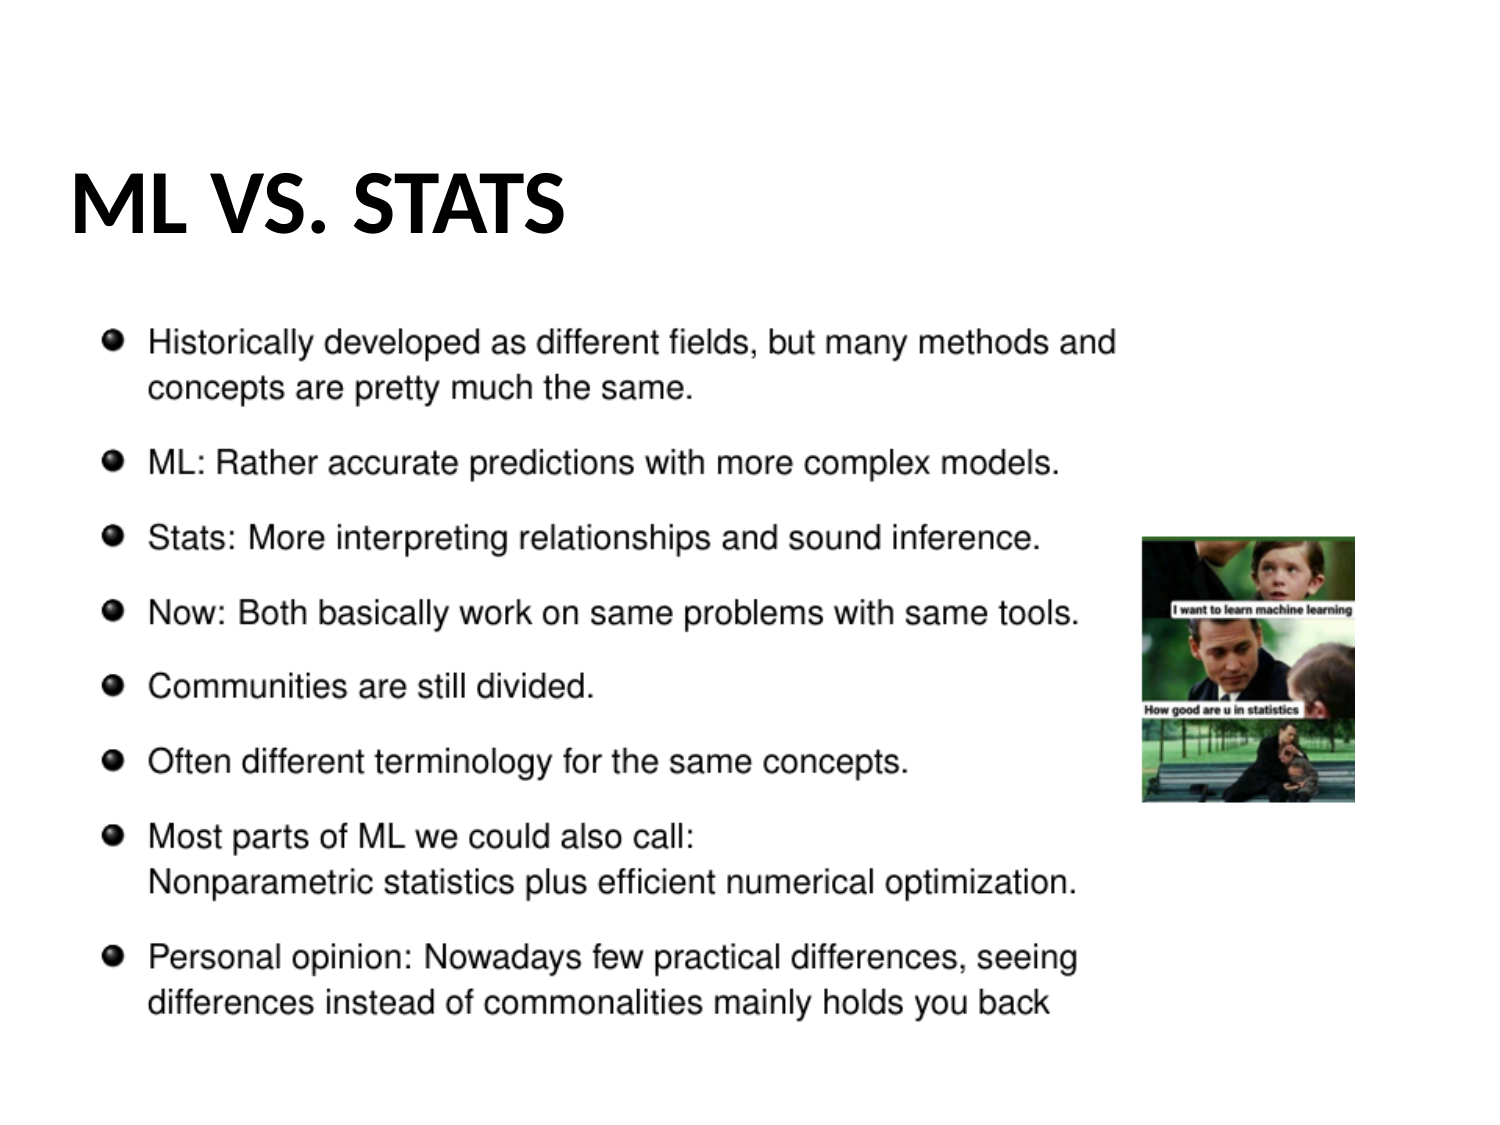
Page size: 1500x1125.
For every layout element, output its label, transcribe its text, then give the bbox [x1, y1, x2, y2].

title ML VS. STATS [66, 138, 738, 330]
picture [99, 299, 1356, 1026]
